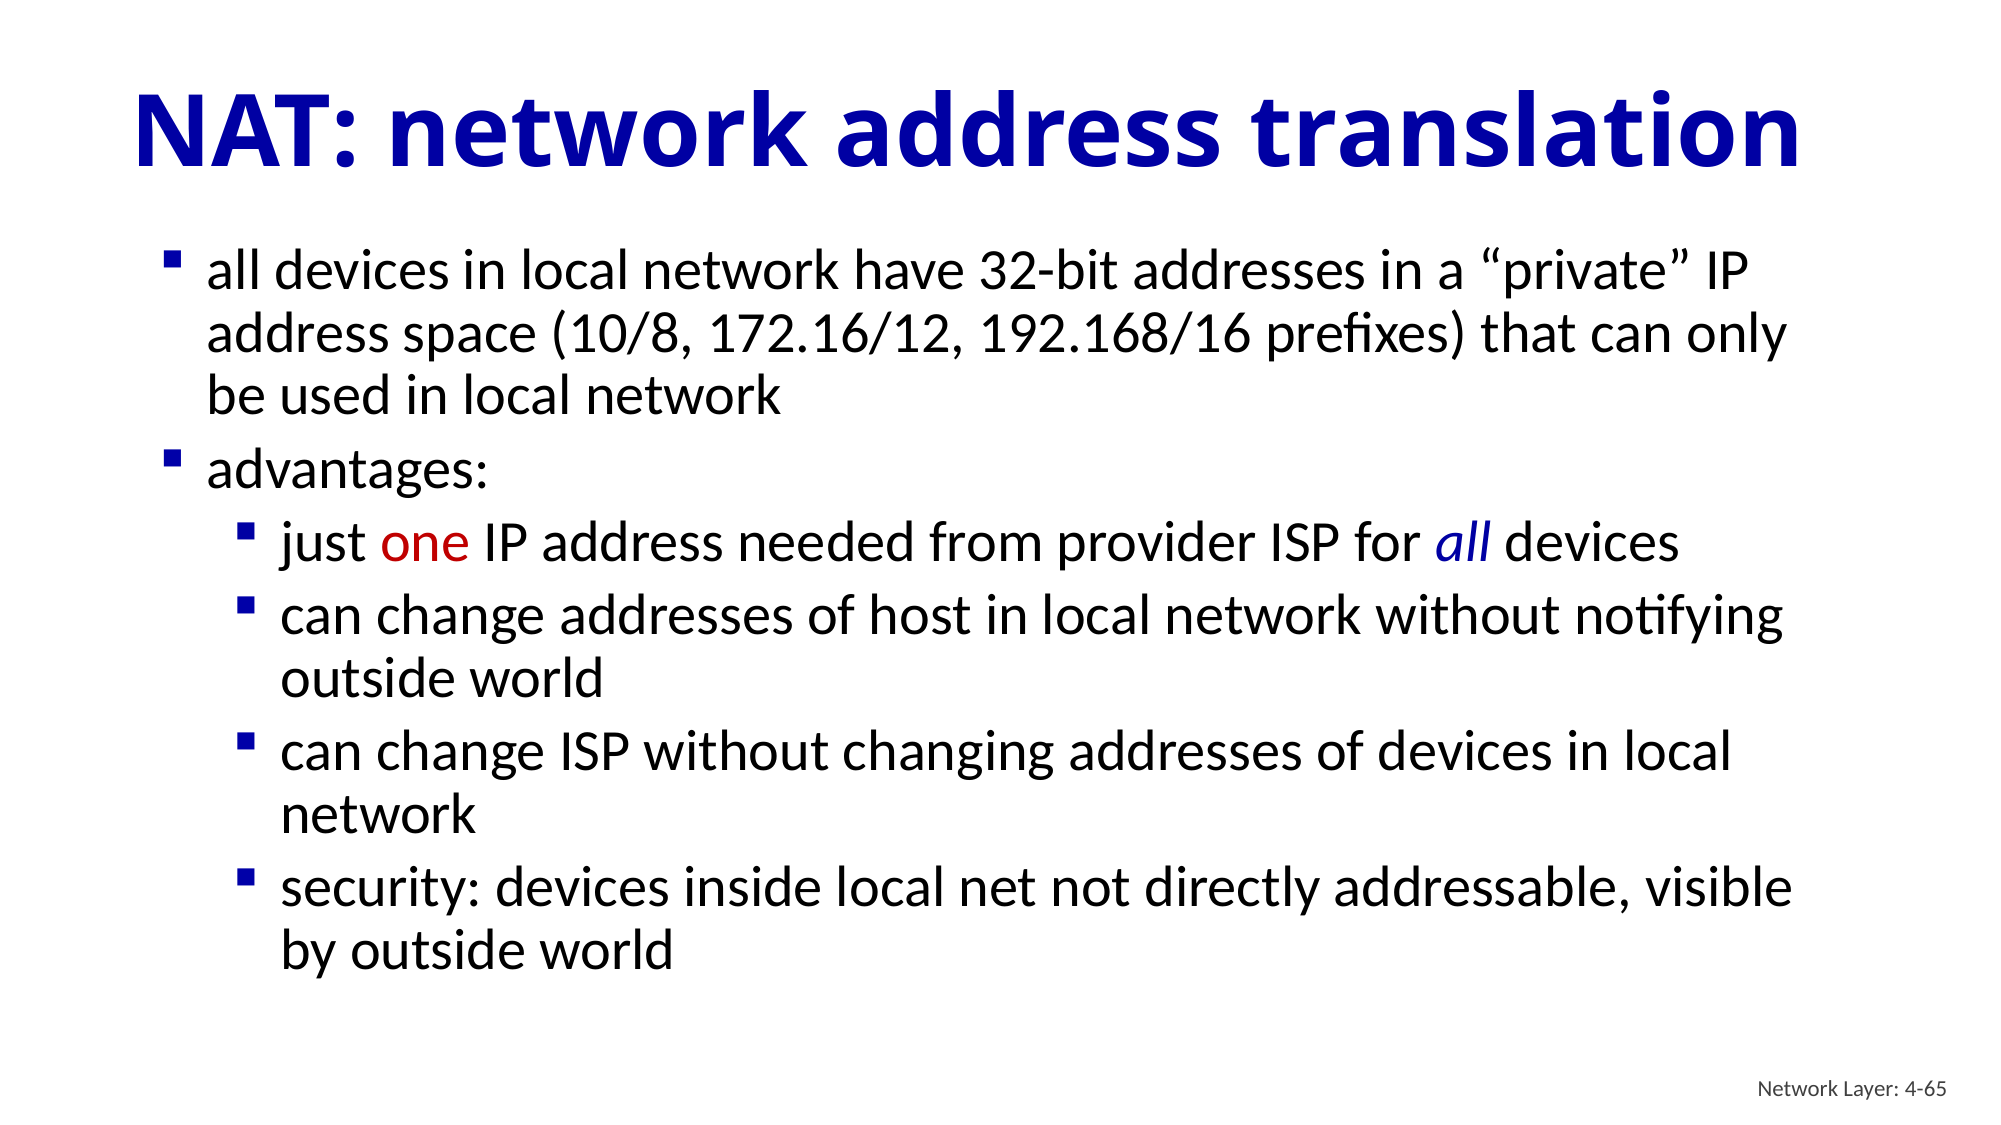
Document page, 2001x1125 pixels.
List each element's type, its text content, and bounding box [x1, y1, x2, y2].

text_box all devices in local network have 32-bit addresses in a “private” IP address space (10/8, 172.16/12, 192.168/16 prefixes) that can only be used in local network advantages: just one IP address needed from provider ISP for all devices can change addresses of host in local network without notifying outside world can change ISP without changing addresses of devices in local network security: devices inside local net not directly addressable, visible by outside world [77, 231, 1818, 1099]
title NAT: network address translation [115, 46, 1841, 222]
slide_number Network Layer: 4- [1512, 1056, 1963, 1117]
